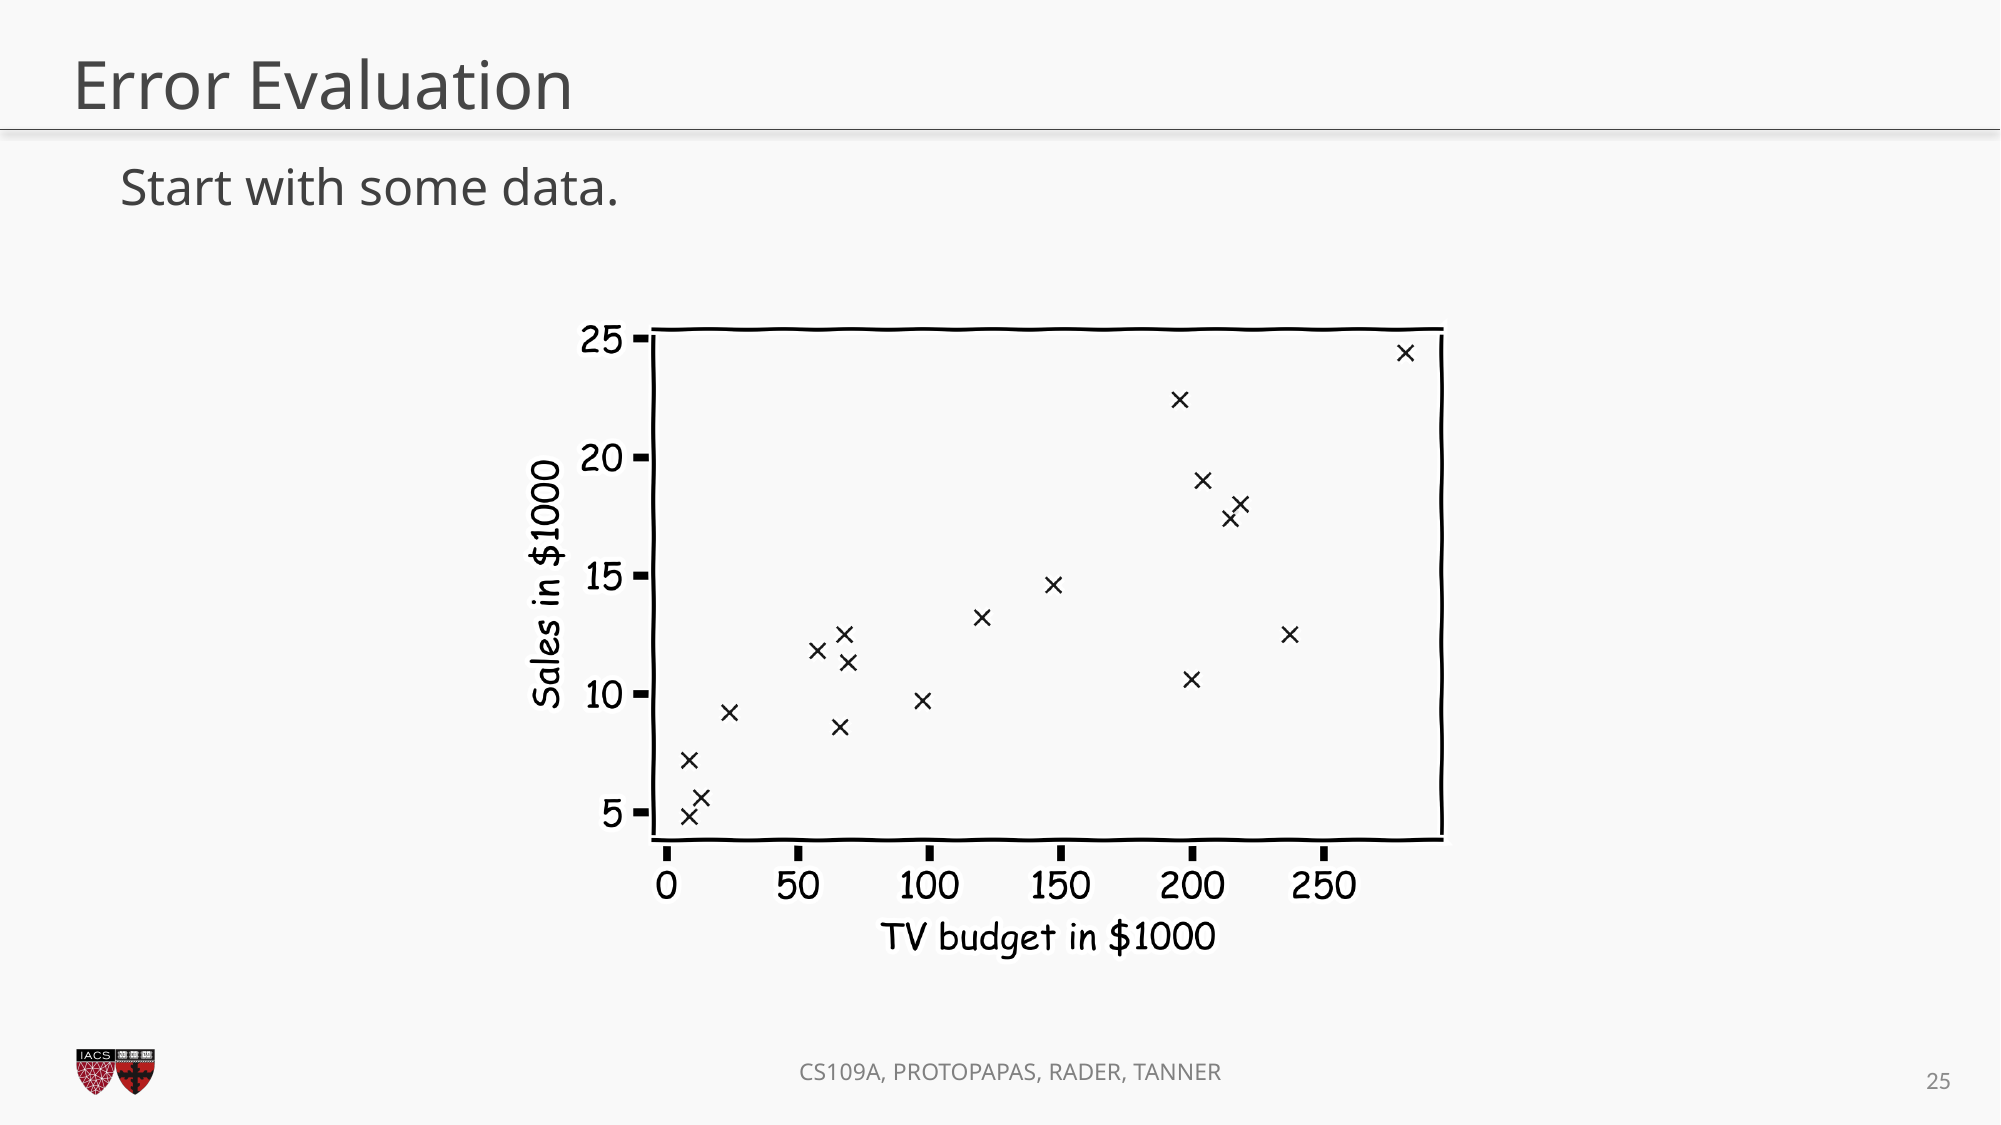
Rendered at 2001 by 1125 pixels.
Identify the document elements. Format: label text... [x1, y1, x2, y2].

picture [75, 1049, 155, 1095]
title Error Evaluation [57, 35, 1943, 162]
slide_number 24 [1500, 1050, 1967, 1110]
text_box Start with some data. [105, 147, 636, 223]
picture [428, 239, 1555, 991]
text_box [1173, 1038, 1204, 1100]
